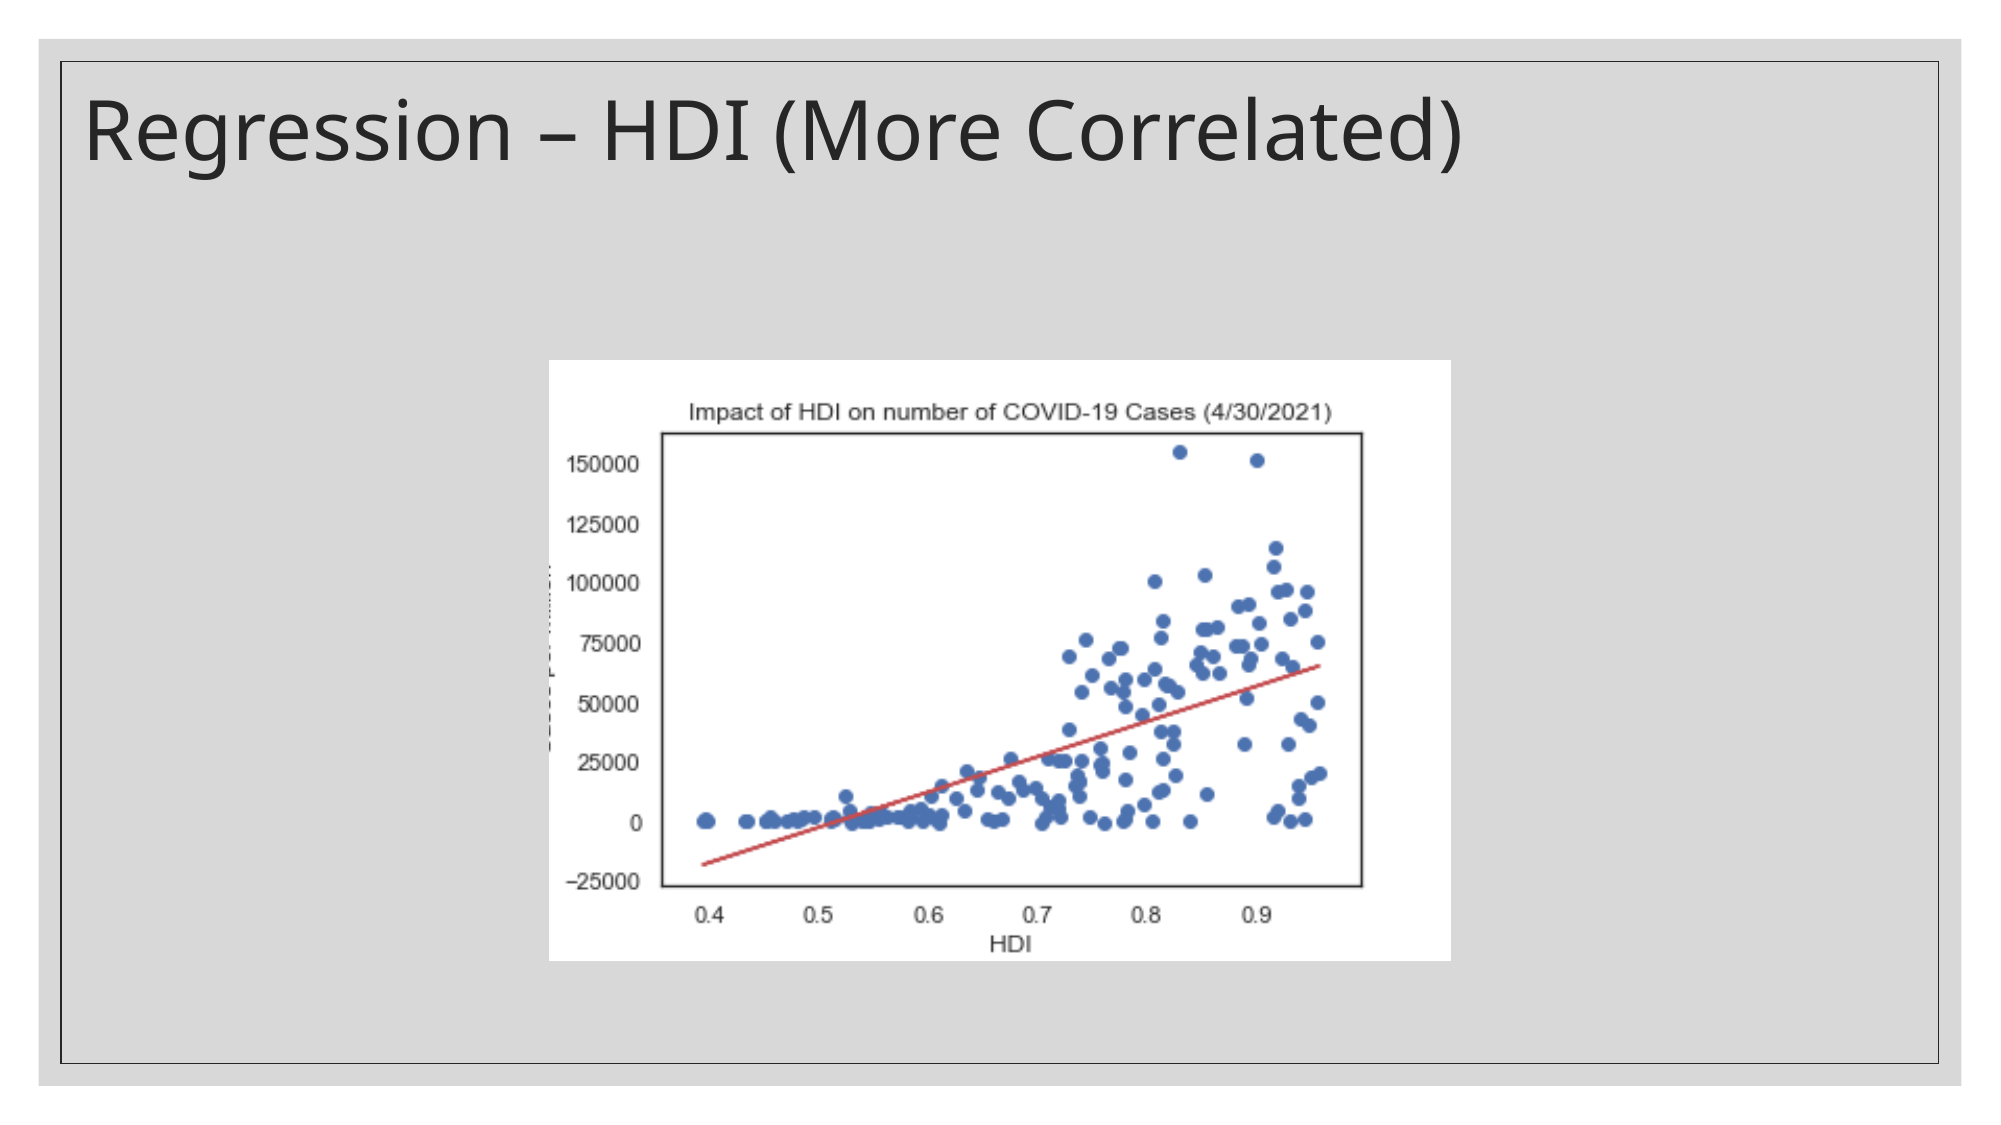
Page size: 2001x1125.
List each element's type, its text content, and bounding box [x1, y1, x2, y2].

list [549, 360, 1451, 961]
title Regression – HDI (More Correlated) [67, 67, 1718, 199]
